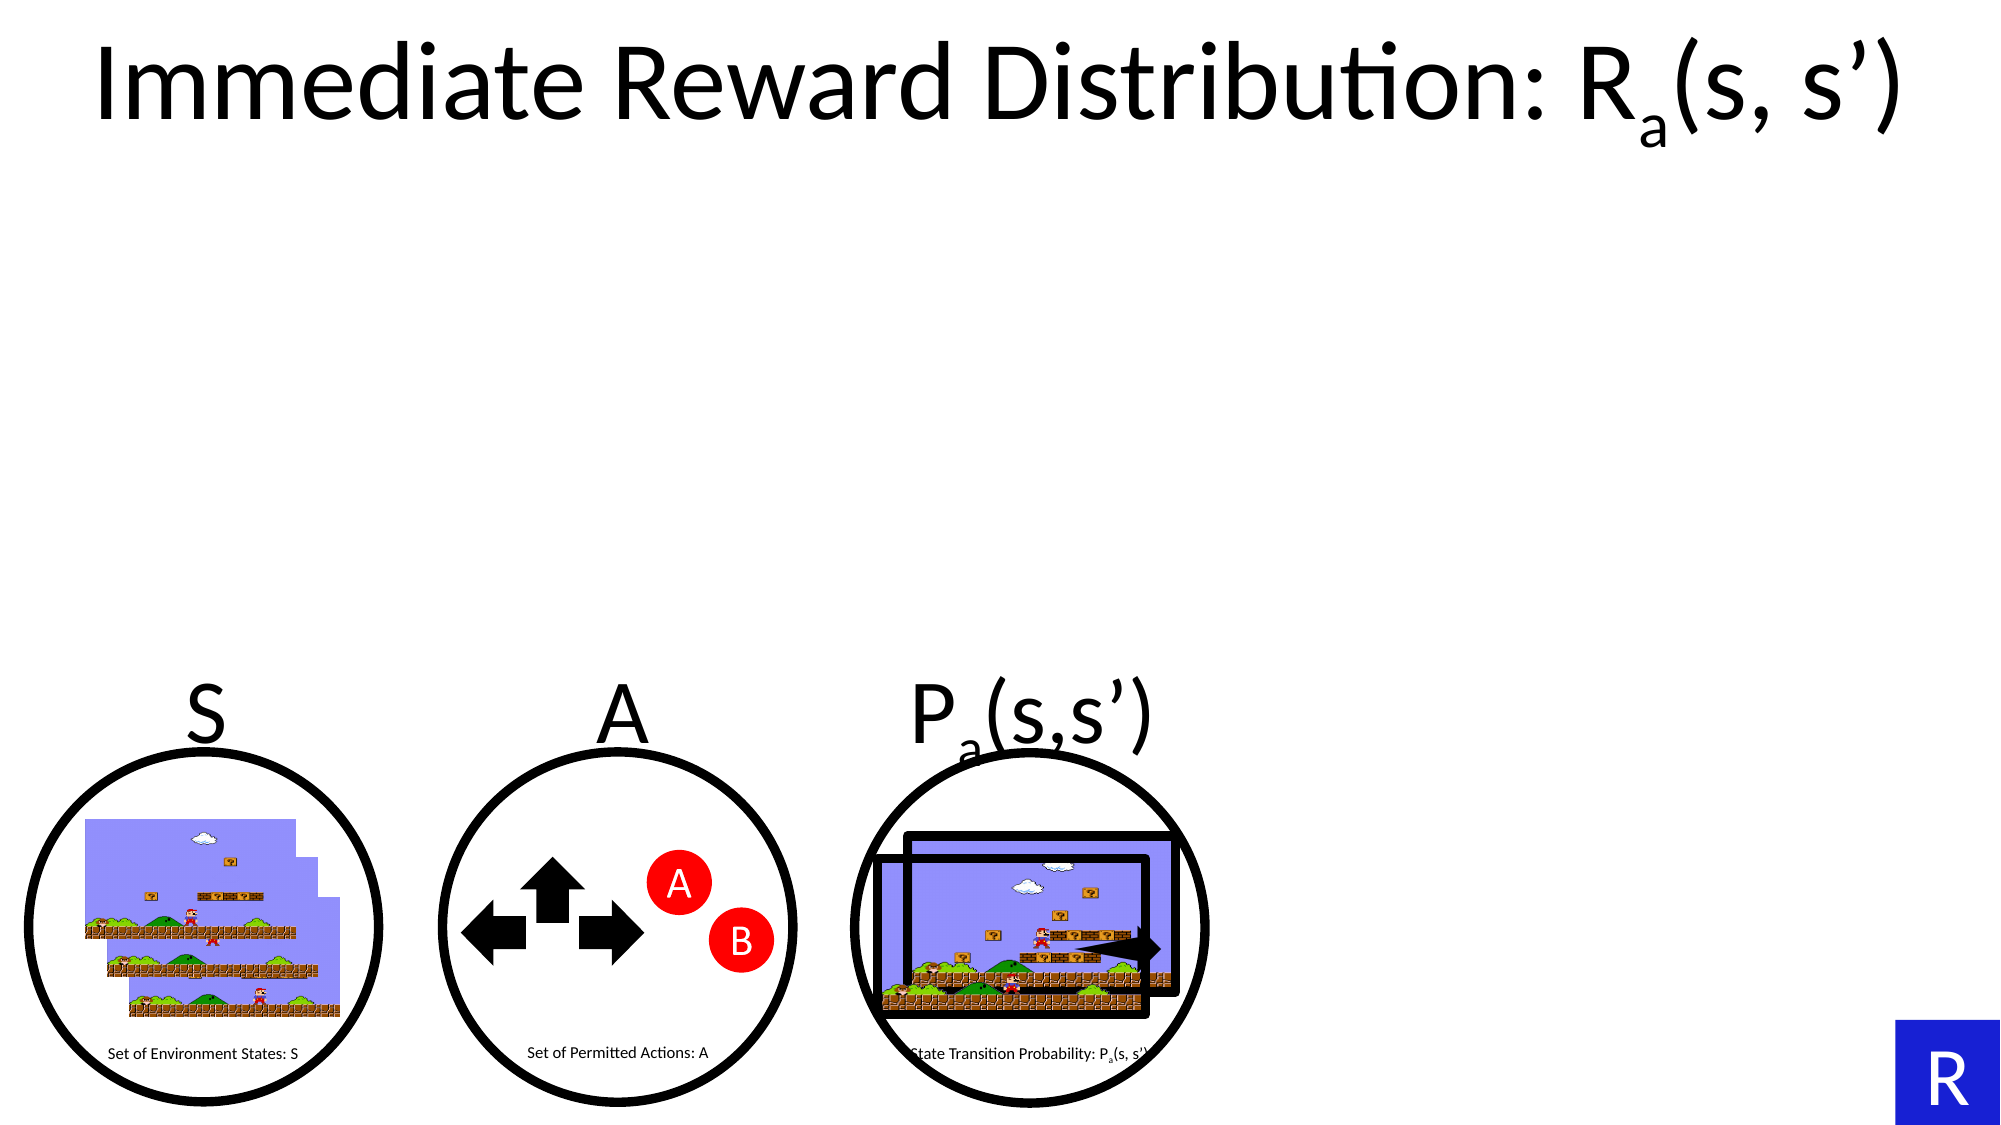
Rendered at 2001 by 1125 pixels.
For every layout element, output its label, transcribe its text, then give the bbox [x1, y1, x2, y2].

text_box Pa(s,s’) [895, 644, 1172, 752]
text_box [854, 752, 1205, 1104]
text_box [442, 751, 793, 1103]
text_box A [581, 644, 665, 751]
text_box S [170, 644, 243, 751]
text_box Immediate Reward Distribution: Ra(s, s’) [78, 0, 1922, 169]
text_box R [1894, 1019, 2000, 1125]
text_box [28, 751, 379, 1102]
